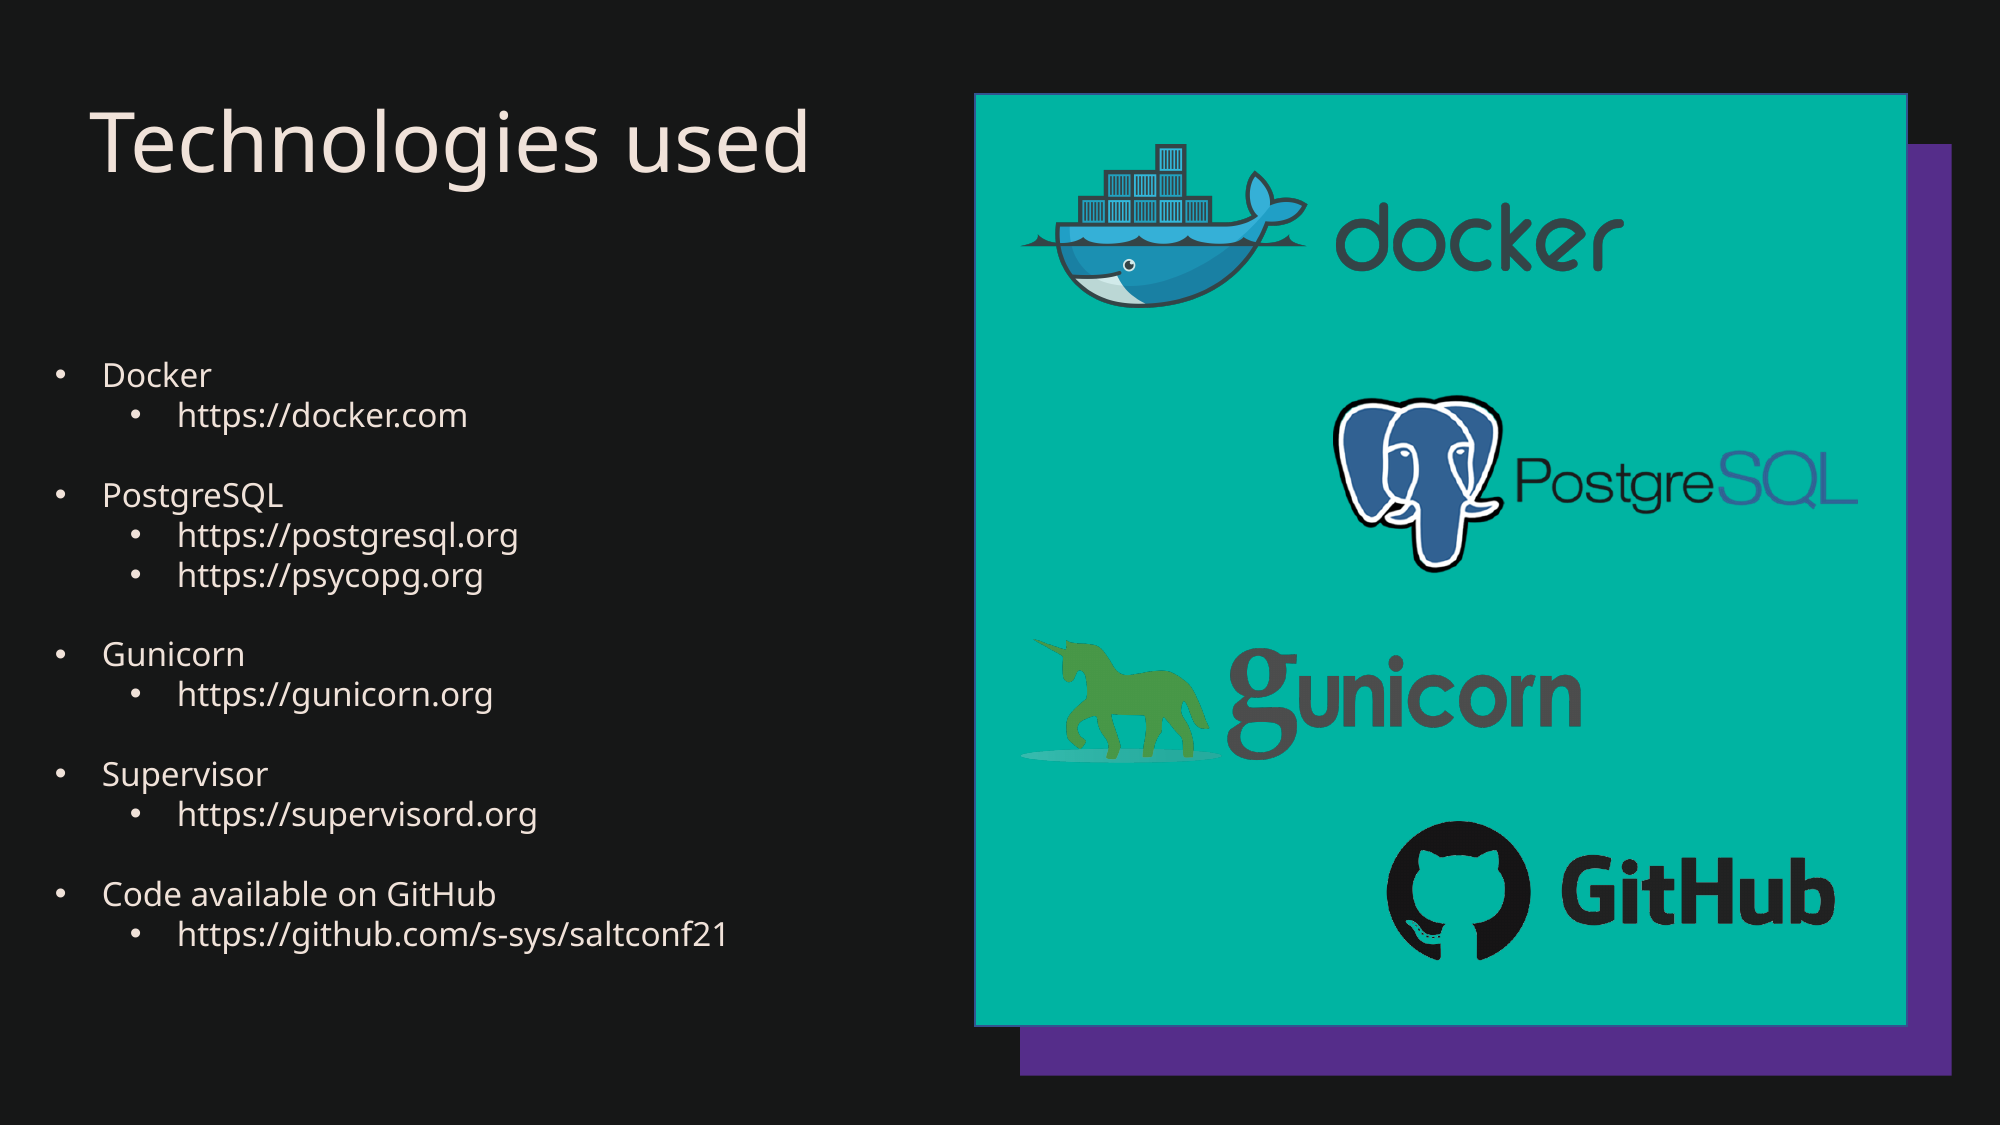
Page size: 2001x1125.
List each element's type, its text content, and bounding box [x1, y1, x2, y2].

text_box [1019, 143, 1953, 1077]
text_box [974, 93, 1908, 1027]
picture [1020, 144, 1624, 308]
text_box Docker https://docker.com PostgreSQL https://postgresql.org https://psycopg.org Gunicorn https://gunicorn.org Supervisor https://supervisord.org Code available on GitHub https://github.com/s-sys/saltconf21 [39, 346, 927, 961]
picture [1365, 795, 1857, 994]
picture [1020, 639, 1581, 763]
text_box Technologies used [74, 81, 1000, 197]
picture [1332, 363, 1858, 605]
